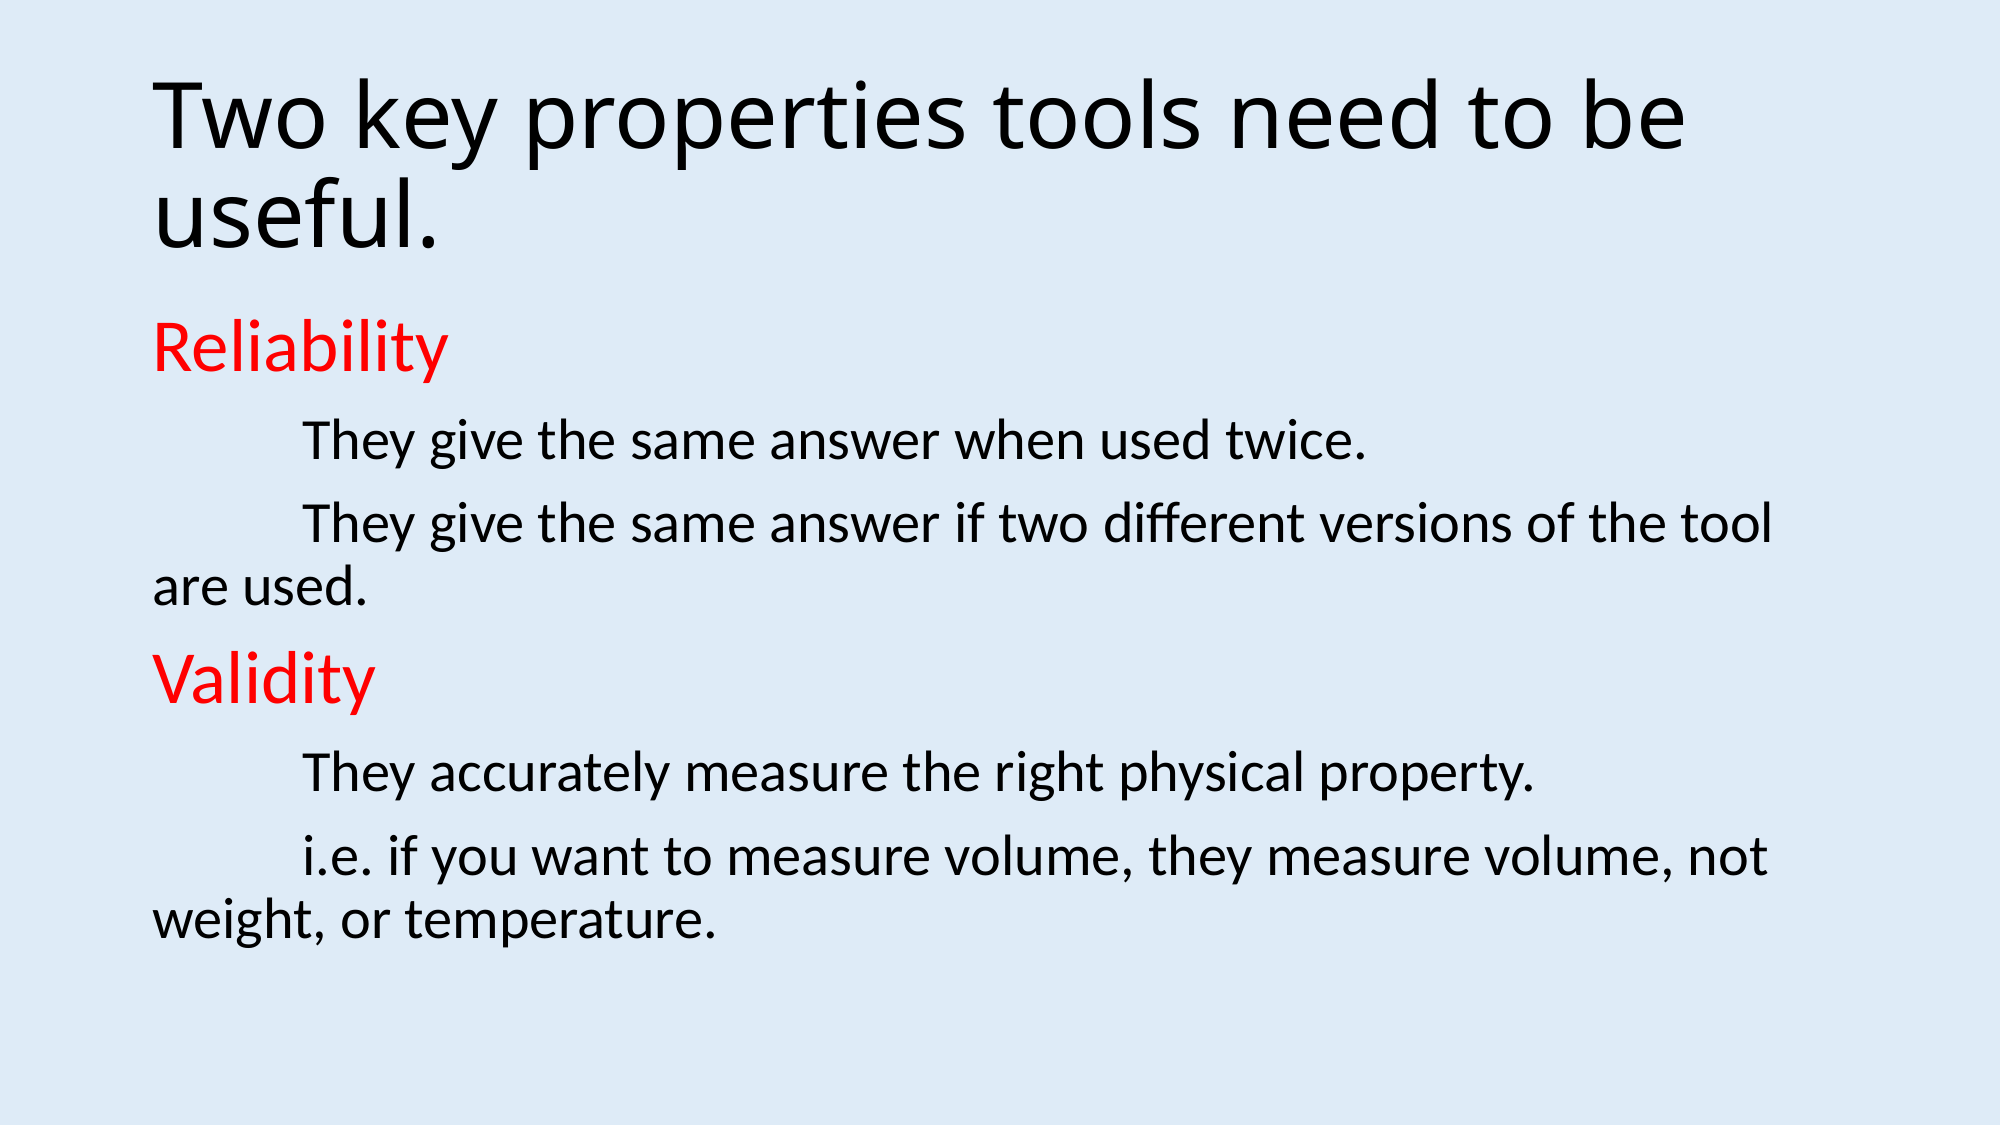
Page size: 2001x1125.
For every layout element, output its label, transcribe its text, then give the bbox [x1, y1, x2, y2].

list Reliability They give the same answer when used twice. They give the same answer if two different versions of the tool are used. Validity They accurately measure the right physical property. i.e. if you want to measure volume, they measure volume, not weight, or temperature. [137, 299, 1863, 1014]
title Two key properties tools need to be useful. [137, 59, 1863, 278]
